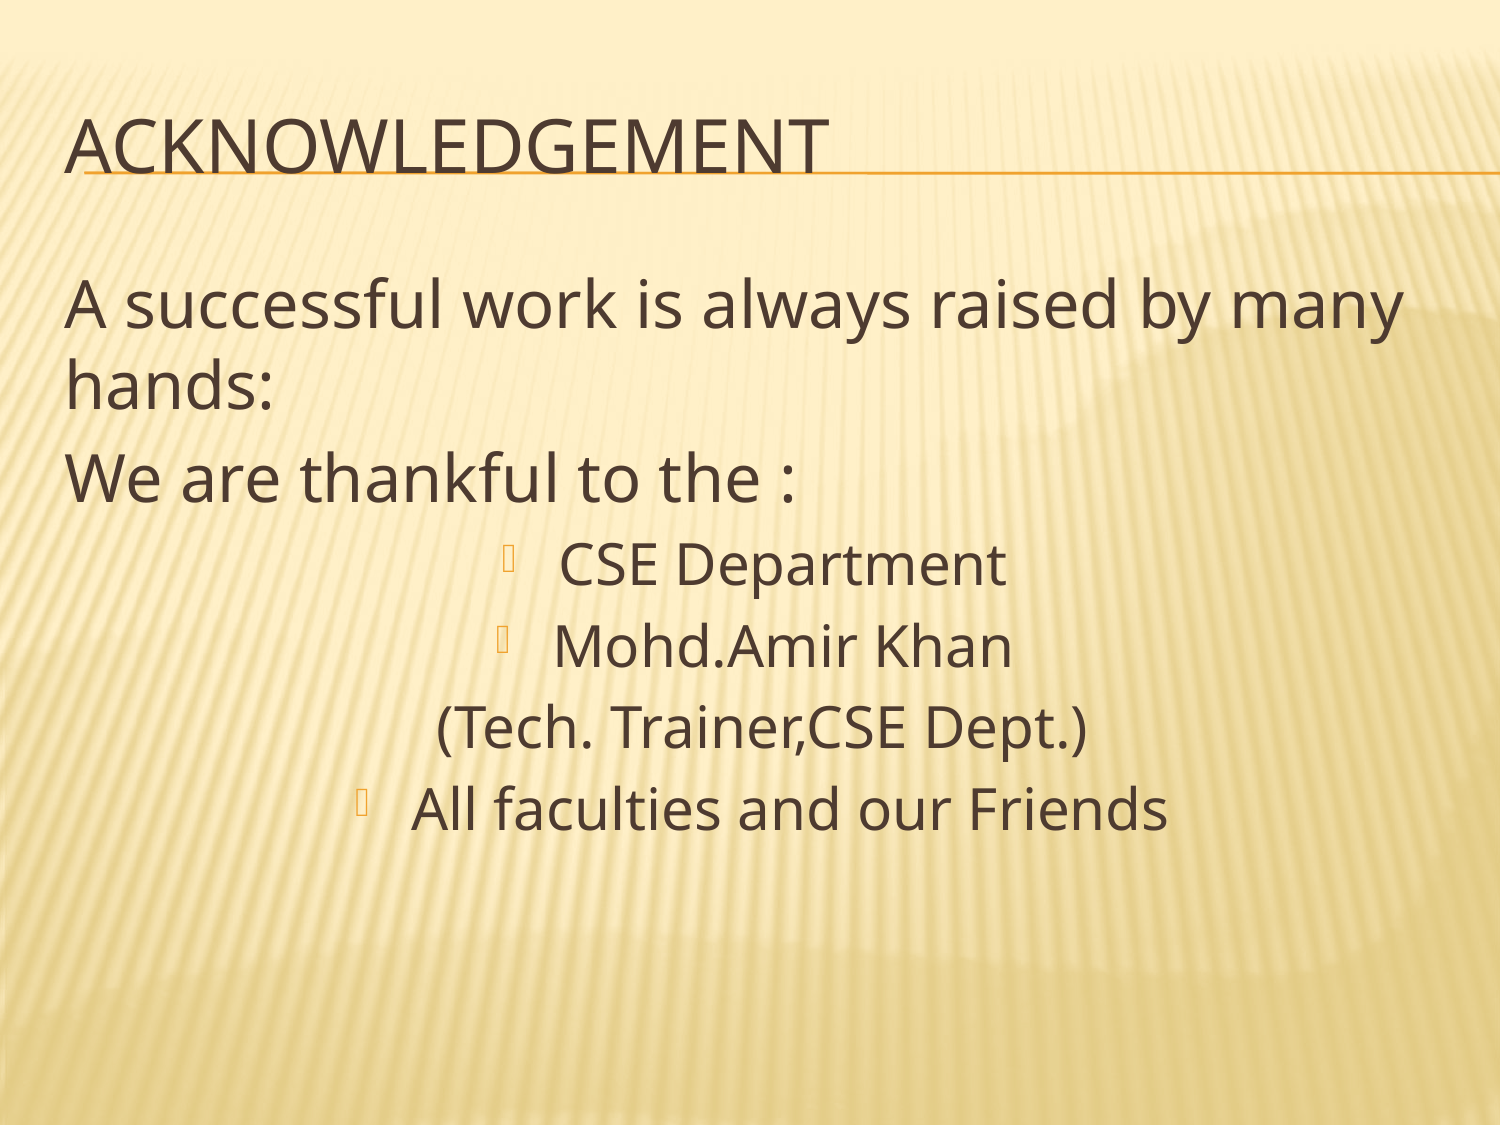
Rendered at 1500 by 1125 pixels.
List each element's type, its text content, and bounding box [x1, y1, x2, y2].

title Acknowledgement [50, 75, 1475, 213]
list A successful work is always raised by many hands: We are thankful to the : CSE Department Mohd.Amir Khan (Tech. Trainer,CSE Dept.) All faculties and our Friends [50, 254, 1475, 998]
